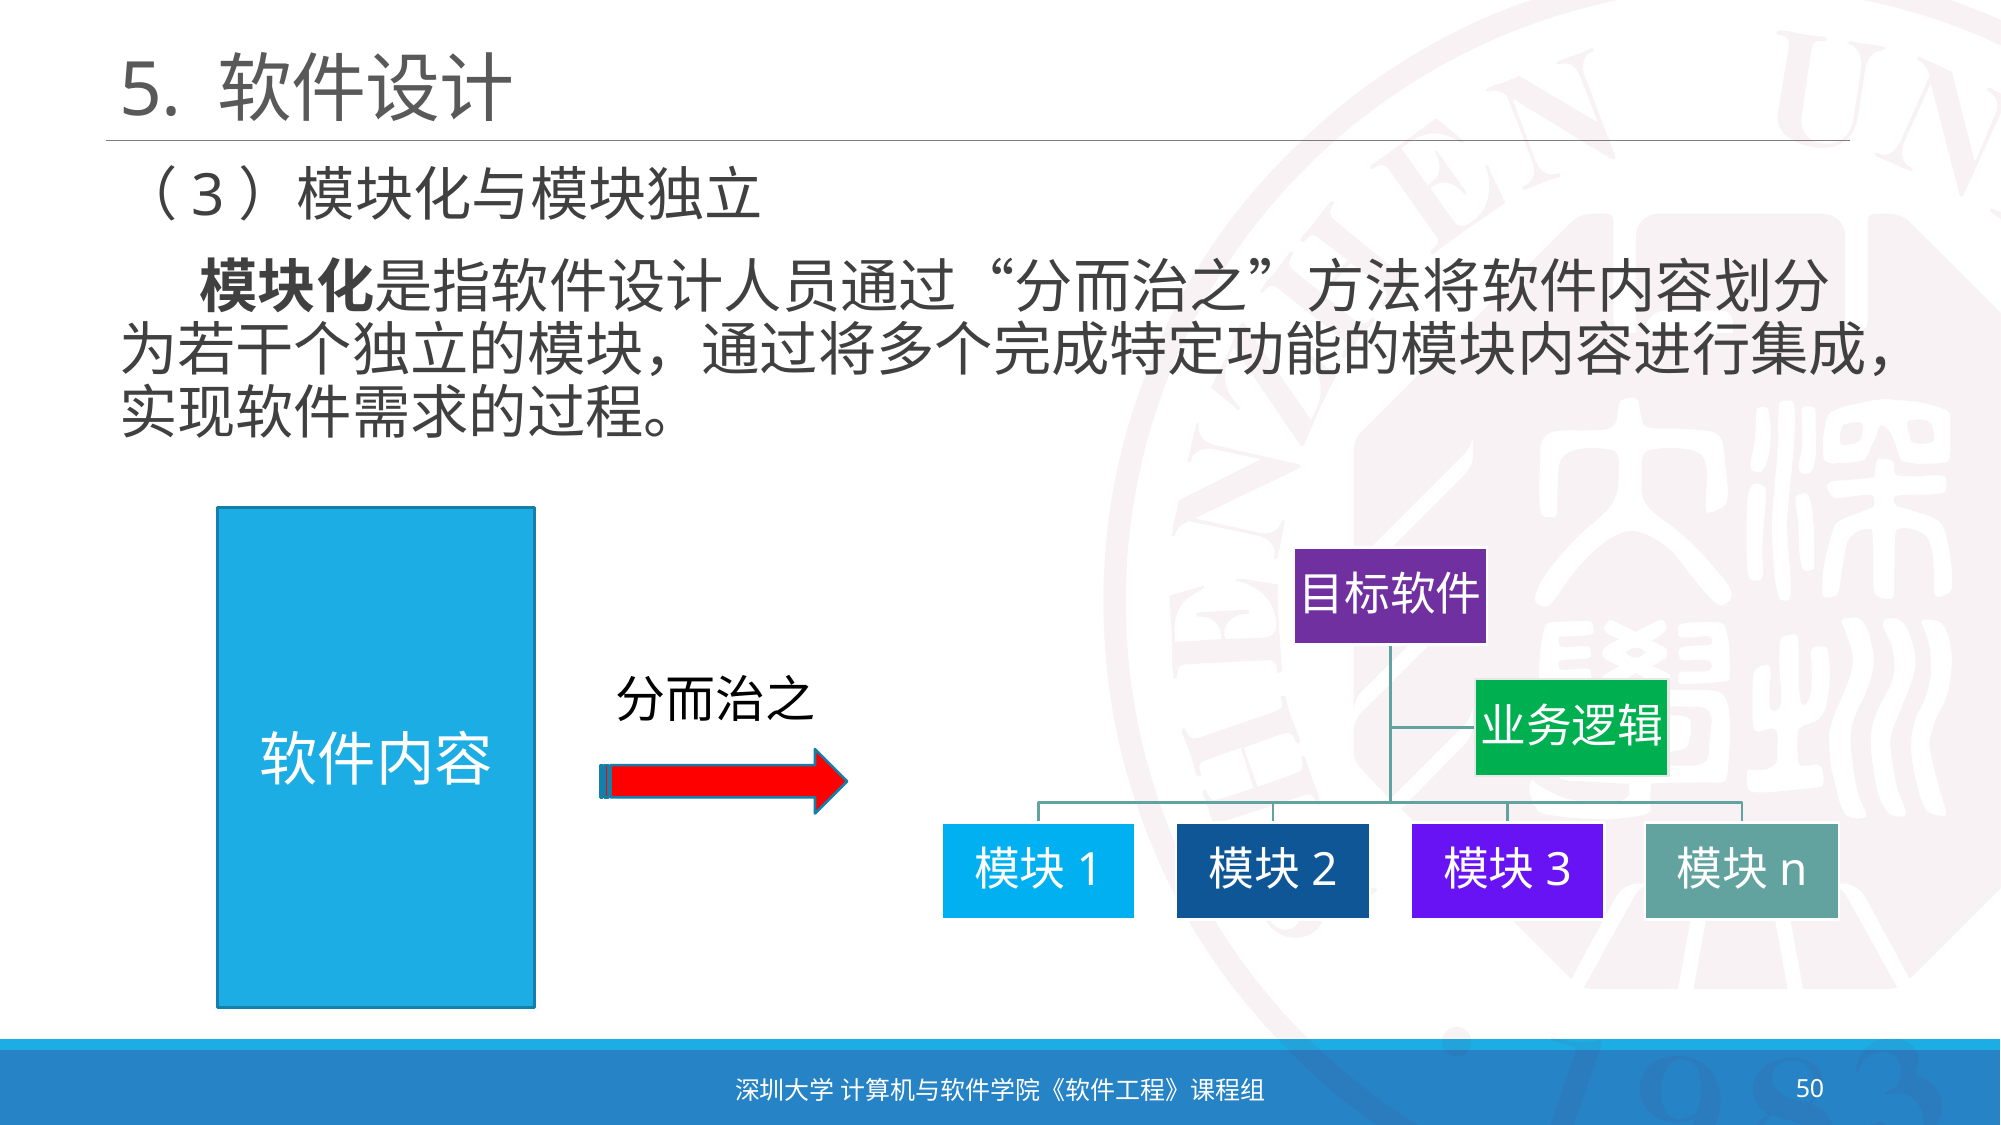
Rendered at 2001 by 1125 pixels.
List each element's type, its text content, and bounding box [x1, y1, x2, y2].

title 5. 软件设计 [104, 0, 1856, 139]
list （3）模块化与模块独立 模块化是指软件设计人员通过“分而治之”方法将软件内容划分为若干个独立的模块，通过将多个完成特定功能的模块内容进行集成，实现软件需求的过程。 [104, 158, 1878, 1008]
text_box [940, 459, 1840, 1008]
slide_number 50 [1624, 1059, 1840, 1120]
text_box 软件内容 [216, 506, 536, 1009]
text_box [599, 747, 849, 815]
footer 深圳大学 计算机与软件学院《软件工程》课程组 [604, 1059, 1396, 1120]
text_box 分而治之 [600, 660, 875, 736]
